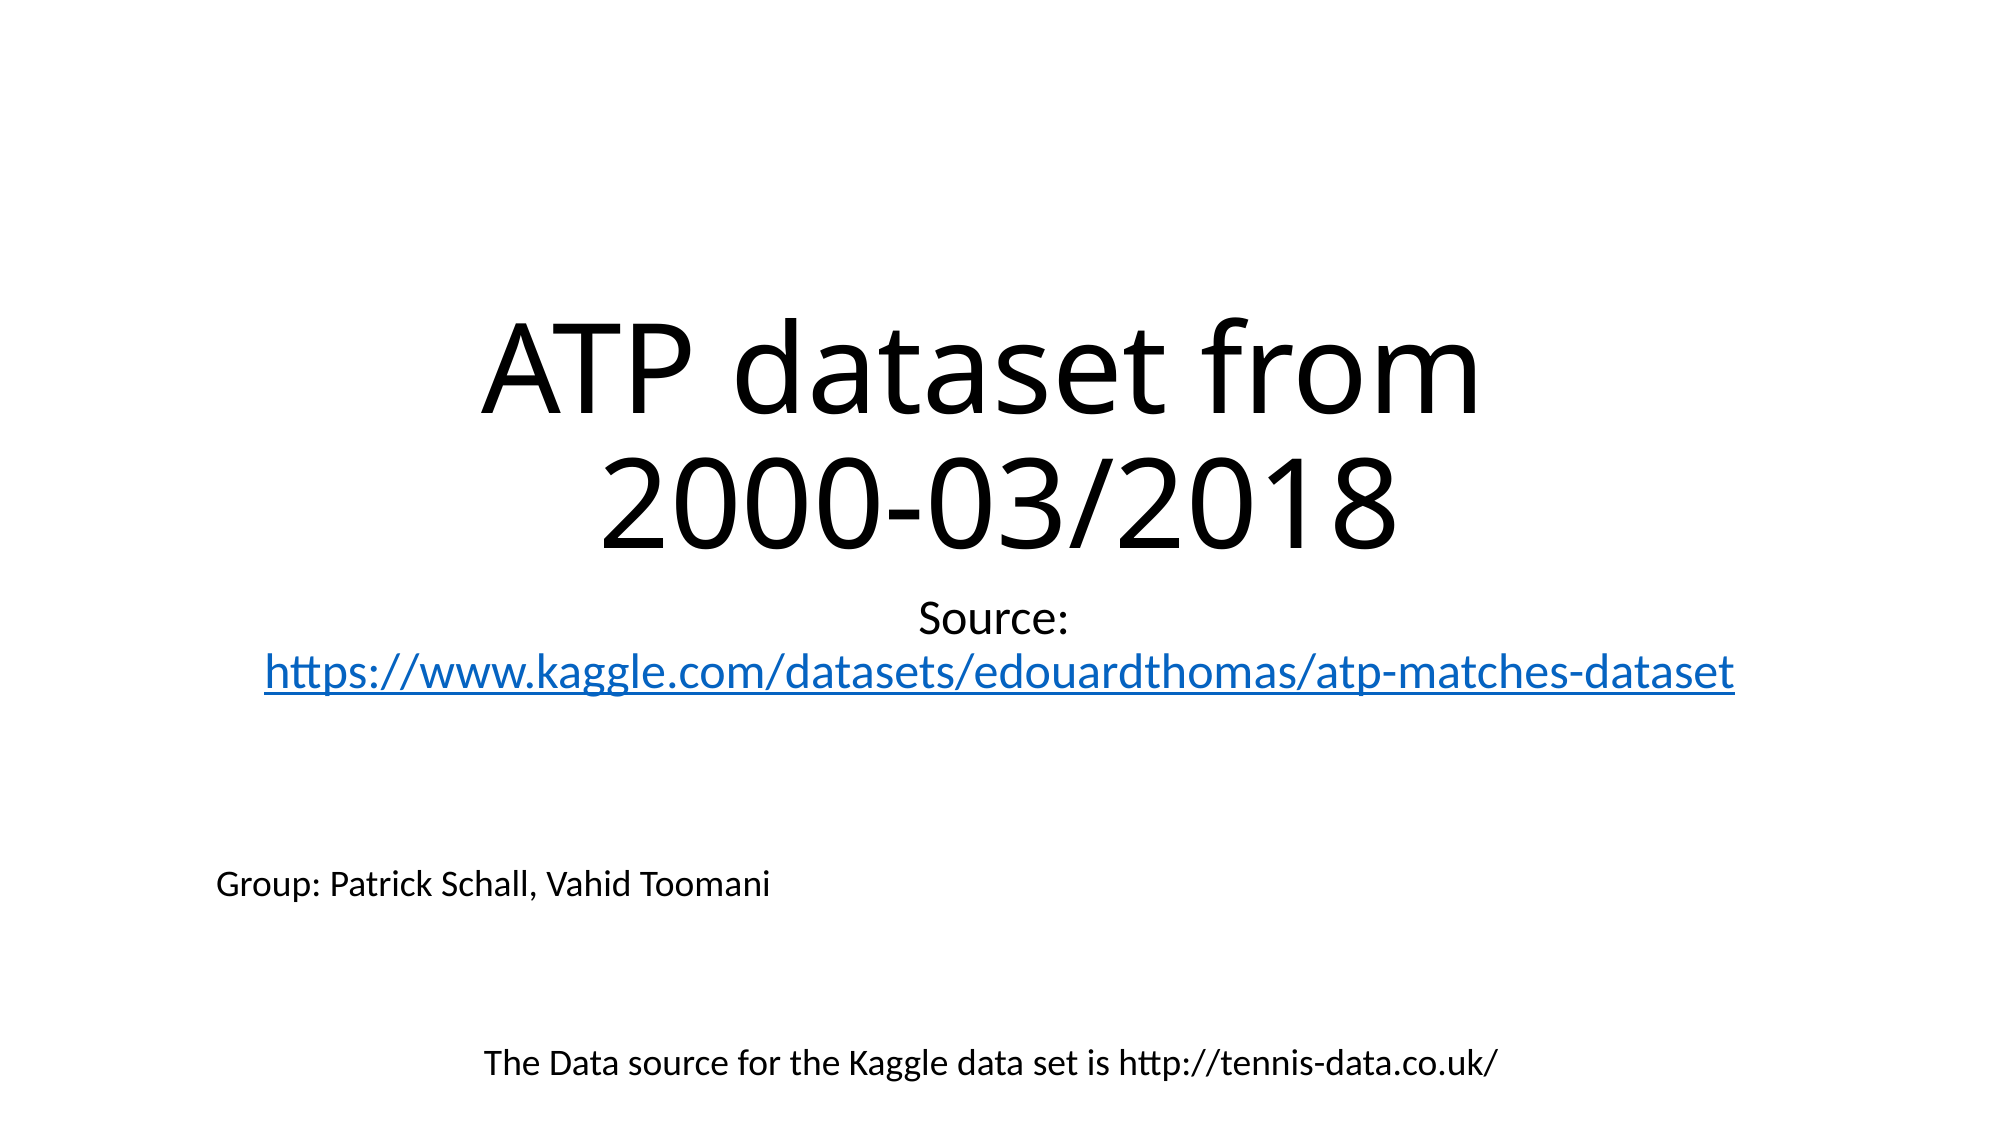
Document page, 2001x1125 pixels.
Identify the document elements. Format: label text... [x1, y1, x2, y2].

text_box Group: Patrick Schall, Vahid Toomani [201, 852, 1484, 912]
title ATP dataset from 2000-03/2018 [249, 184, 1750, 576]
text_box The Data source for the Kaggle data set is http://tennis-data.co.uk/ [469, 1030, 1892, 1091]
subtitle Source: https://www.kaggle.com/datasets/edouardthomas/atp-matches-dataset [249, 590, 1750, 863]
